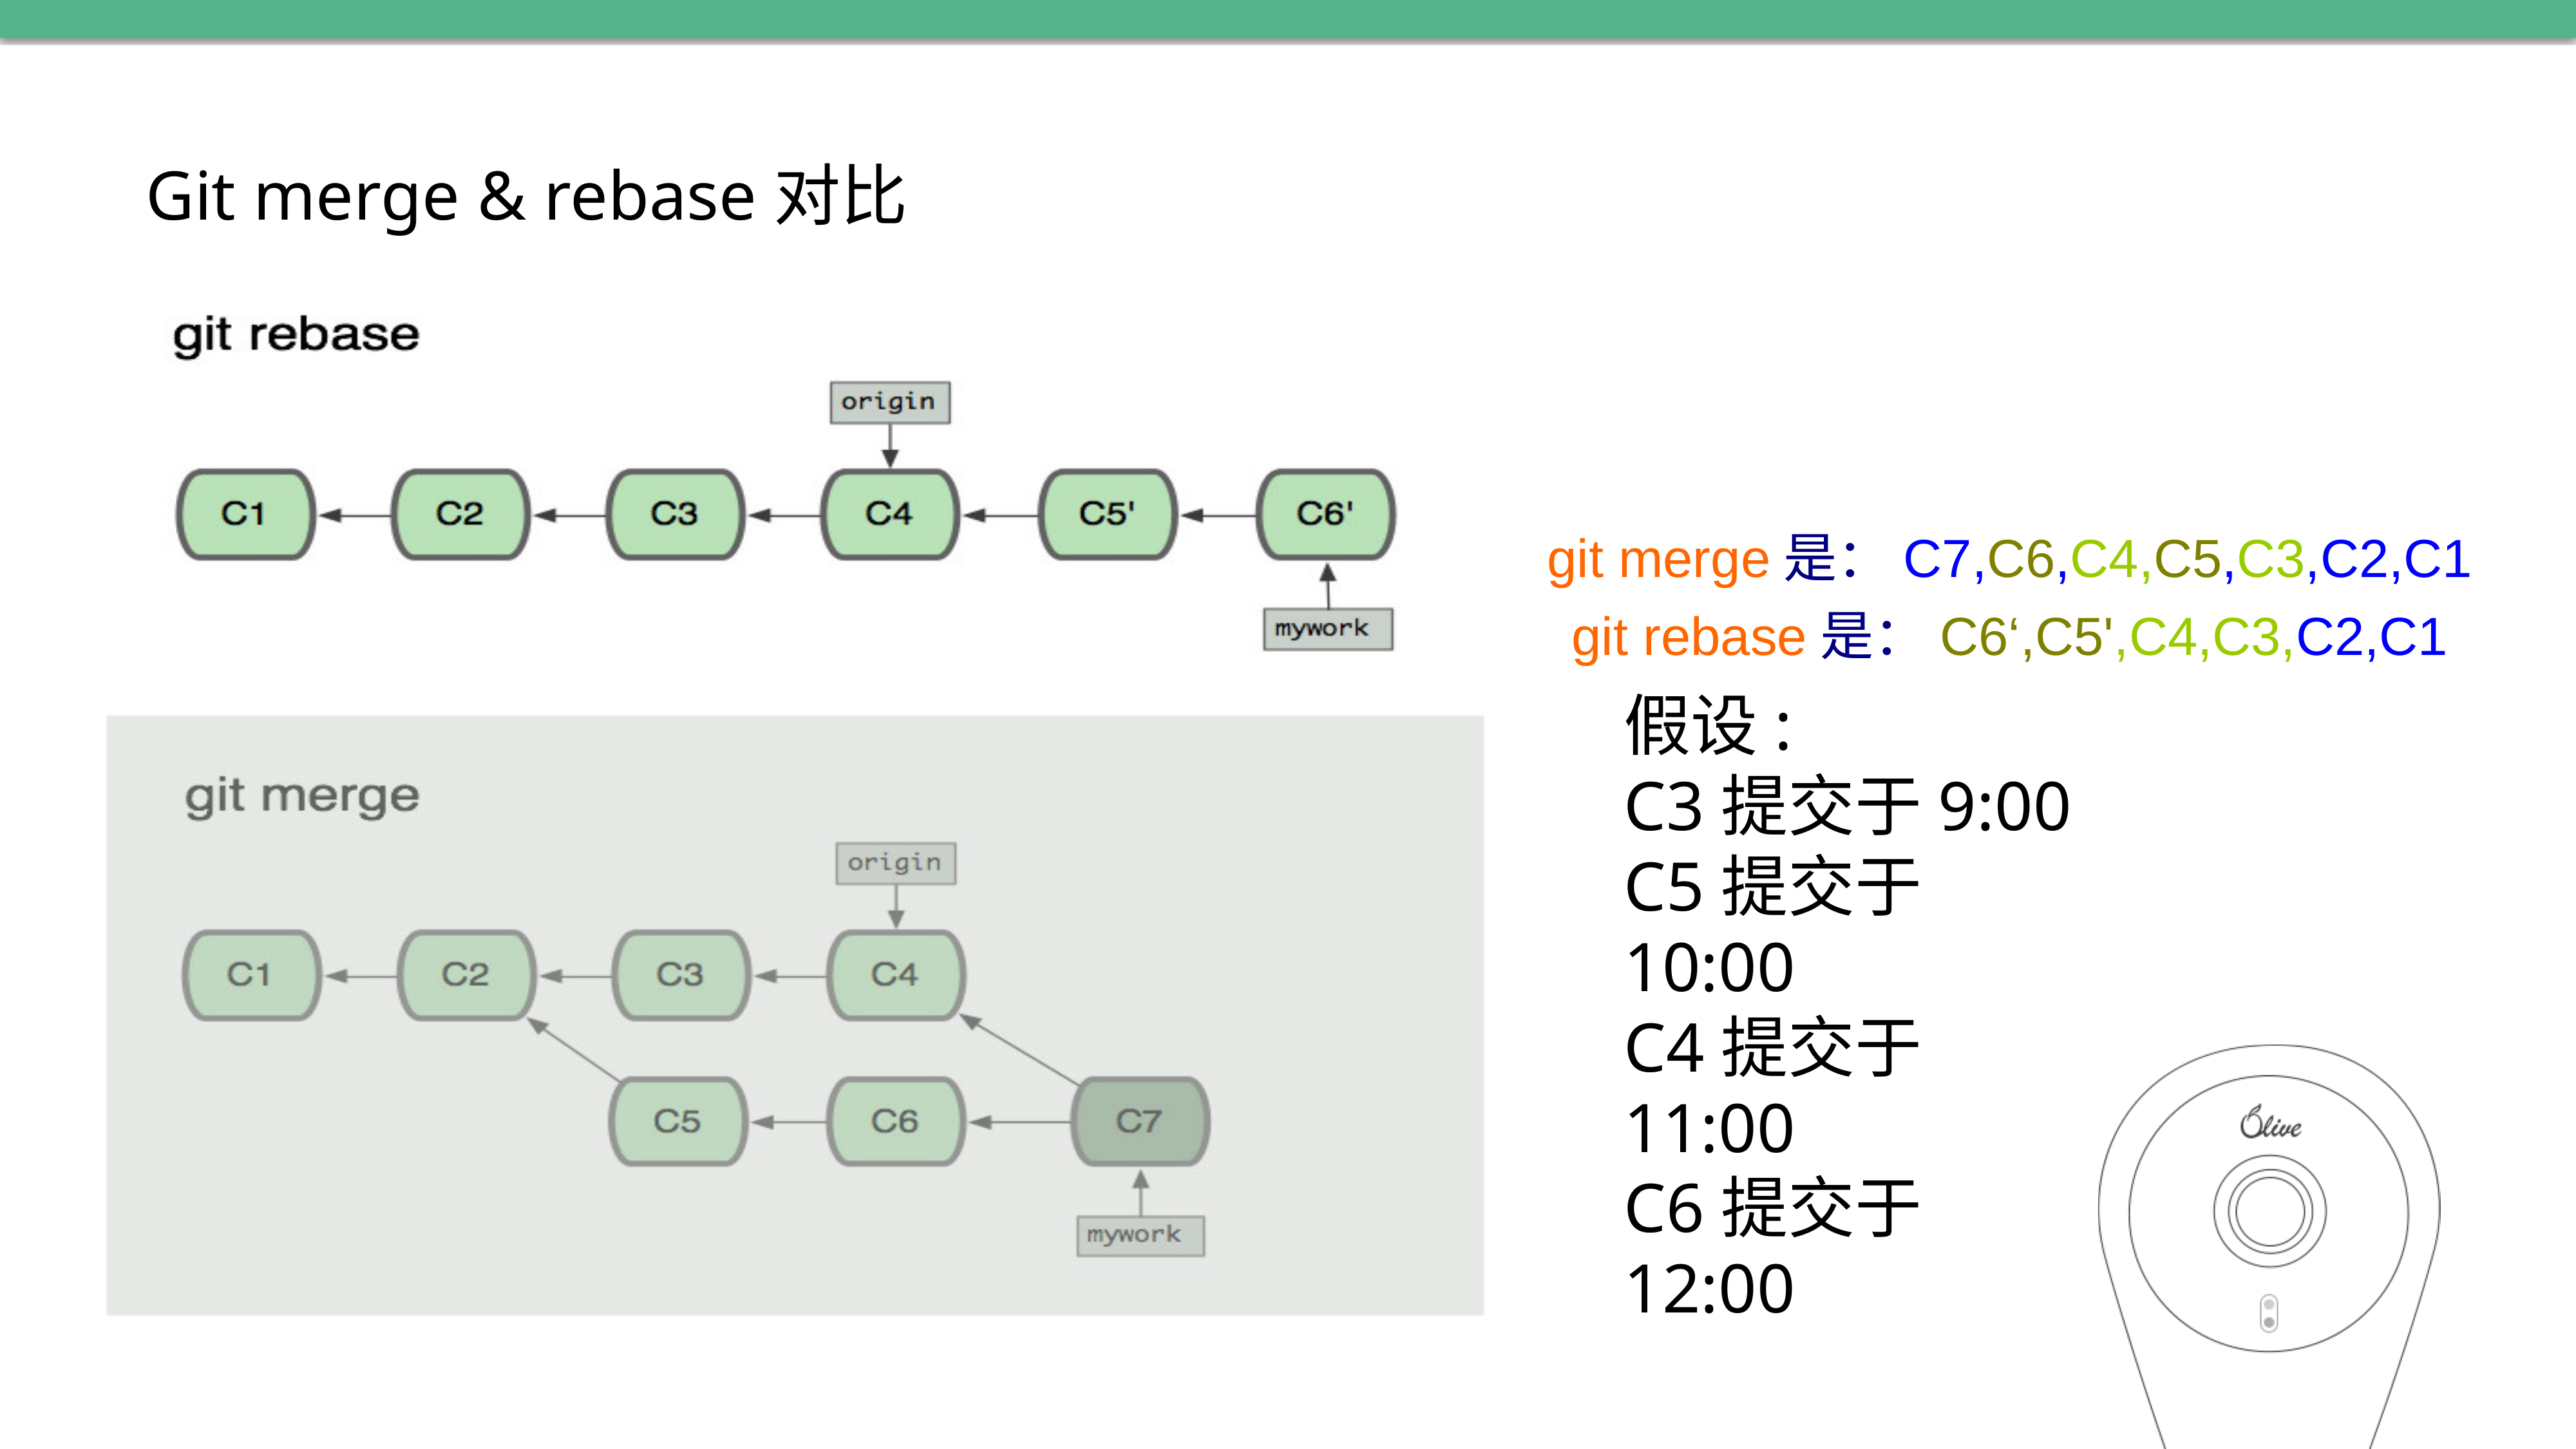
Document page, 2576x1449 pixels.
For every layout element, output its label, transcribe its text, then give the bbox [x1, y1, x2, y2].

text_box Git merge & rebase对比 [106, 147, 947, 239]
picture [2098, 1045, 2441, 1449]
text_box git rebase是：C6‘,C5',C4,C3,C2,C1 [1491, 596, 2576, 671]
text_box 假设: C3提交于9:00 C5提交于10:00 C4提交于11:00 C6提交于12:00 [1618, 677, 2107, 1332]
text_box git merge是：C7,C6,C4,C5,C3,C2,C1 [1491, 518, 2576, 593]
picture [106, 303, 1485, 1316]
